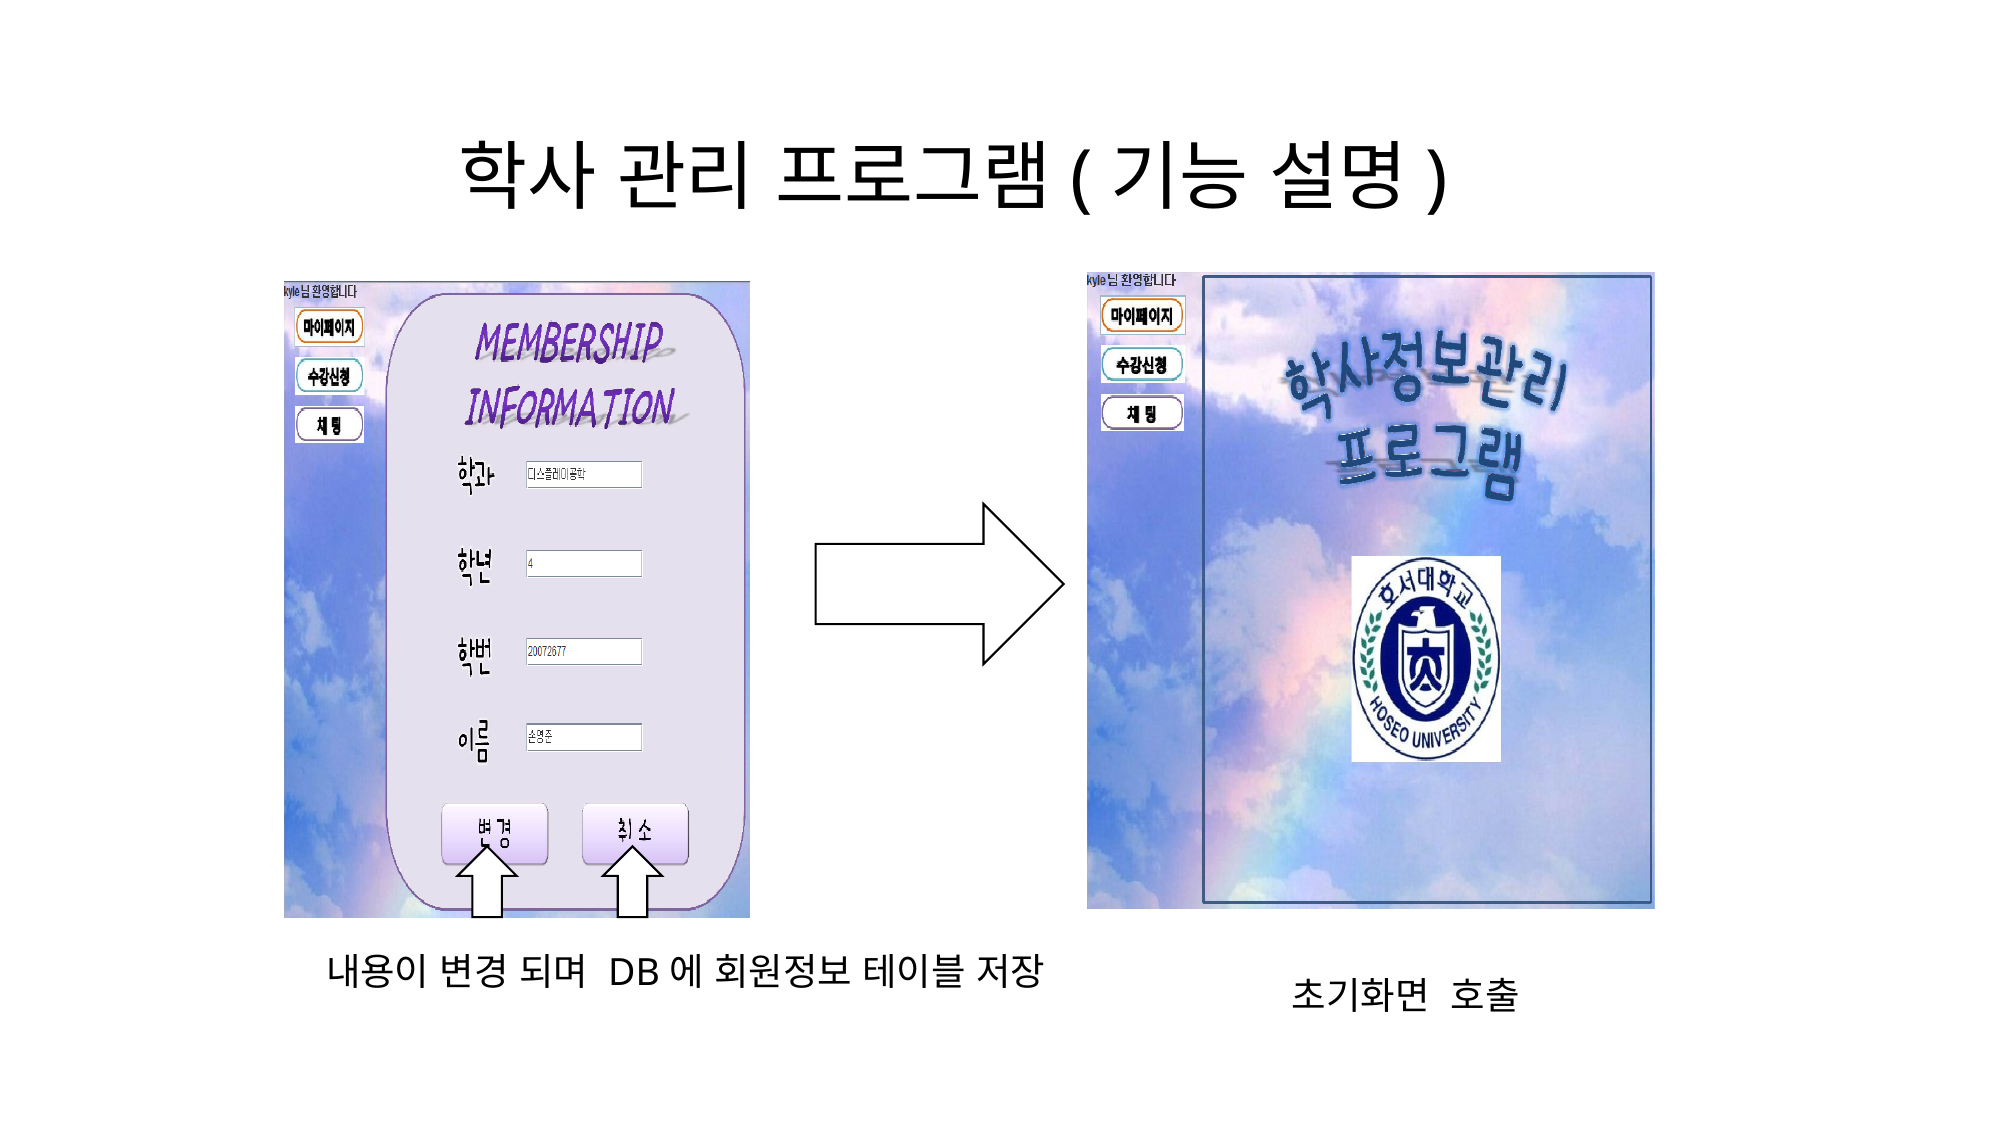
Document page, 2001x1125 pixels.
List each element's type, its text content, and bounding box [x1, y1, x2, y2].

text_box 초기화면 호출 [1276, 964, 1535, 1025]
text_box 학사 관리 프로그램(기능 설명) [443, 120, 1652, 226]
picture [1087, 272, 1655, 909]
text_box 내용이 변경 되며 DB에 회원정보 테이블 저장 [311, 940, 1061, 1001]
text_box [814, 501, 1066, 667]
picture [284, 281, 750, 918]
